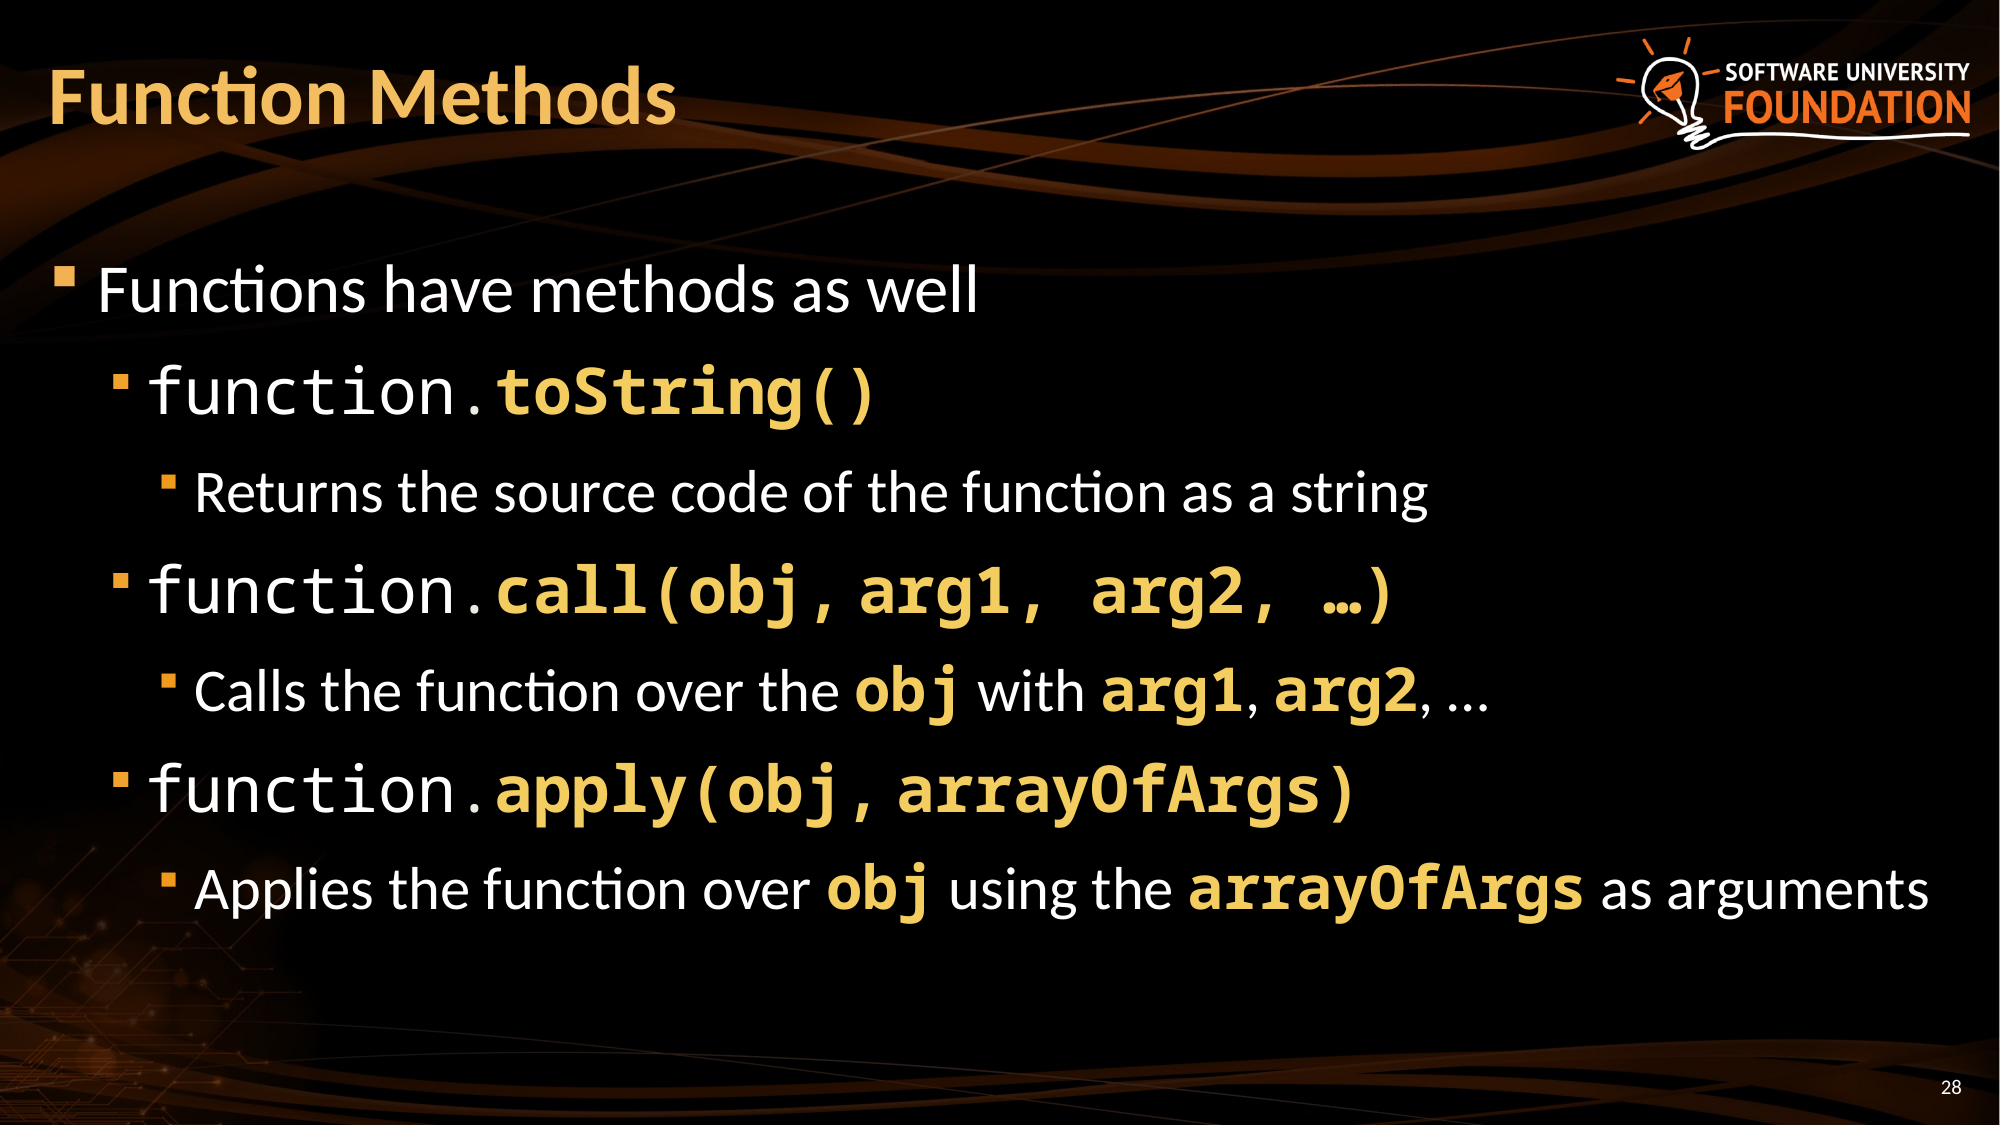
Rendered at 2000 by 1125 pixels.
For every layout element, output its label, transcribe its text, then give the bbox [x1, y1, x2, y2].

title Function Methods [30, 6, 1602, 189]
slide_number 28 [1897, 1070, 1968, 1103]
list Functions have methods as well function.toString() Returns the source code of the function as a string function.call(obj, arg1, arg2, …) Calls the function over the obj with arg1, arg2, … function.apply(obj, arrayOfArgs) Applies the function over obj using the arrayOfArgs as arguments [31, 237, 1968, 1000]
picture [0, 0, 2000, 1125]
